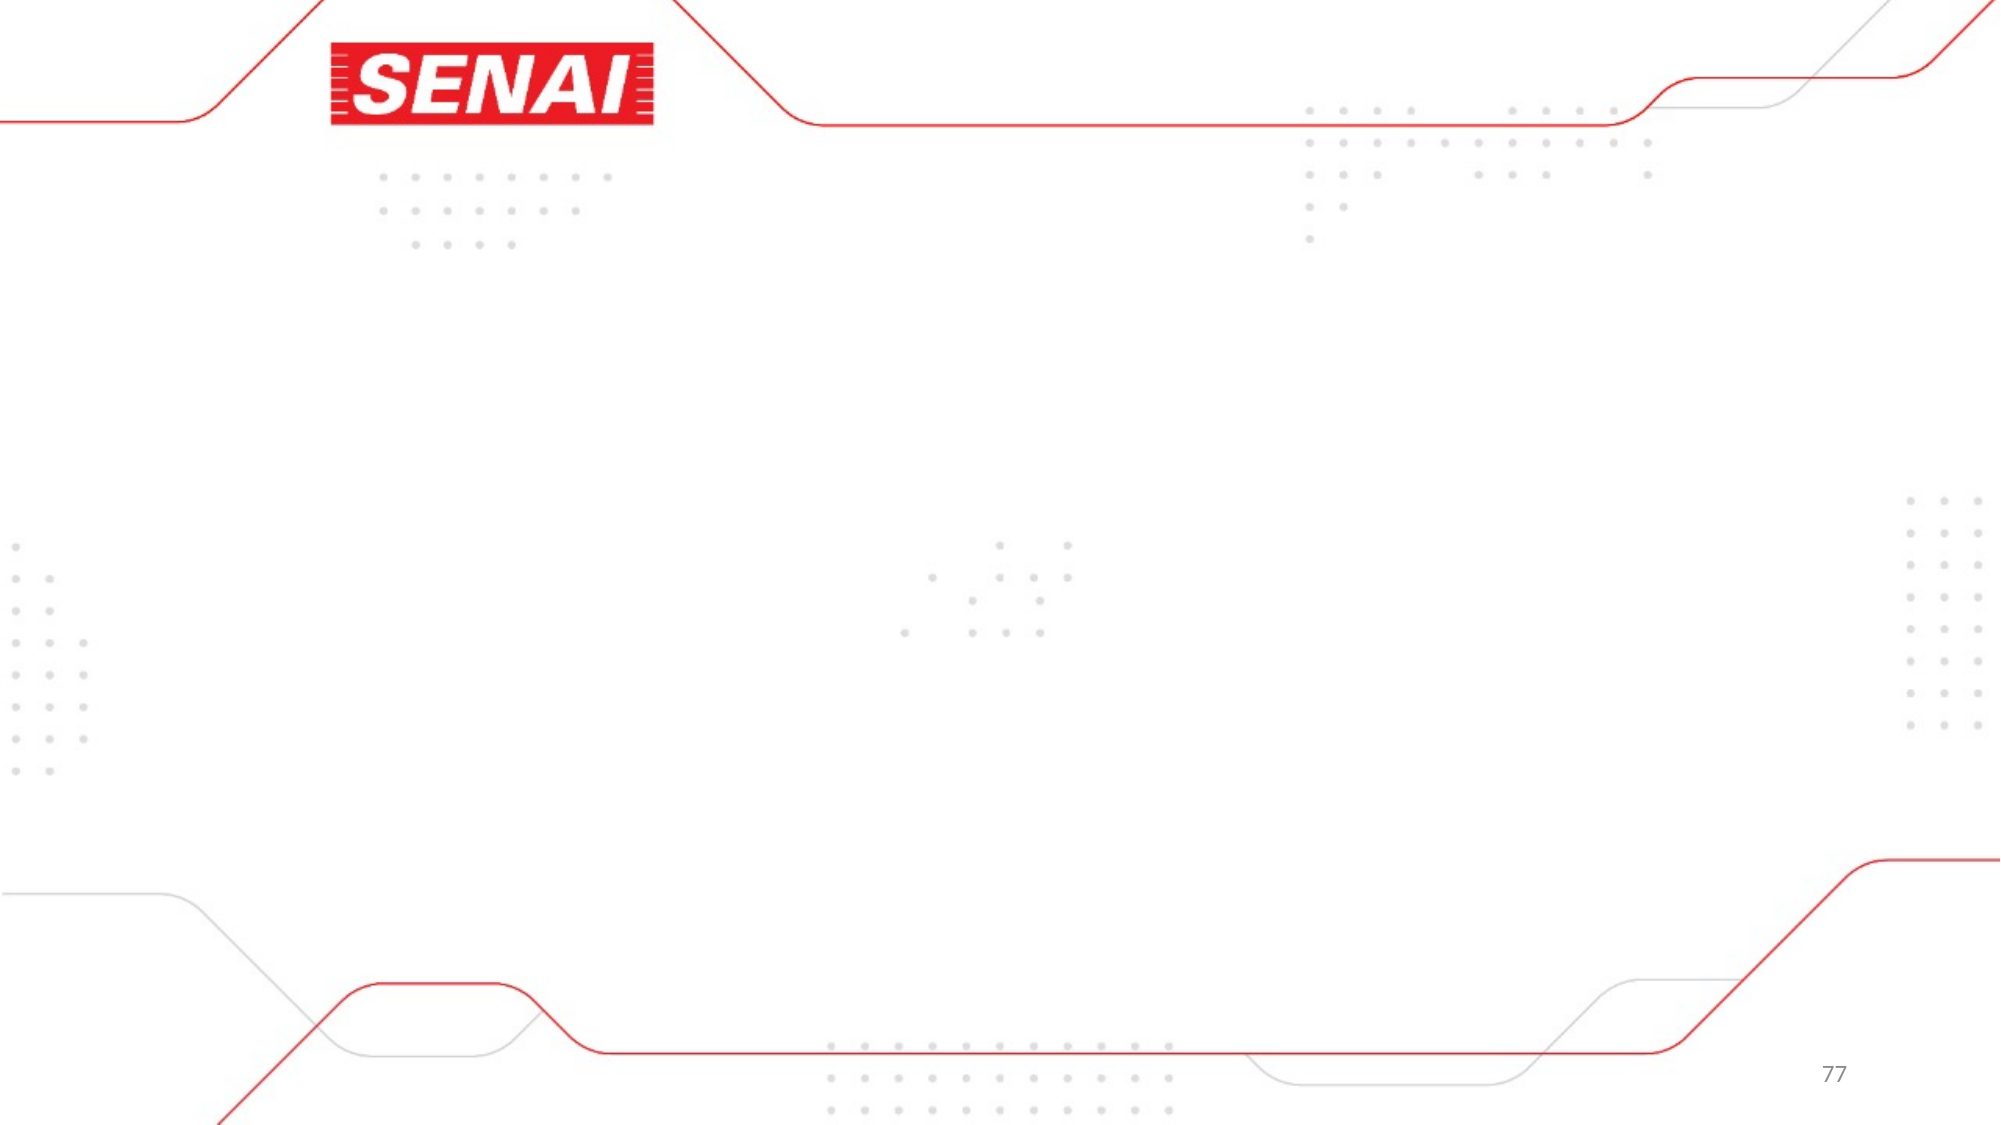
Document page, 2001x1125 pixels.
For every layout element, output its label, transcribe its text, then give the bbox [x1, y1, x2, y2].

picture [0, 0, 2001, 1125]
slide_number 77 [1412, 1042, 1863, 1103]
